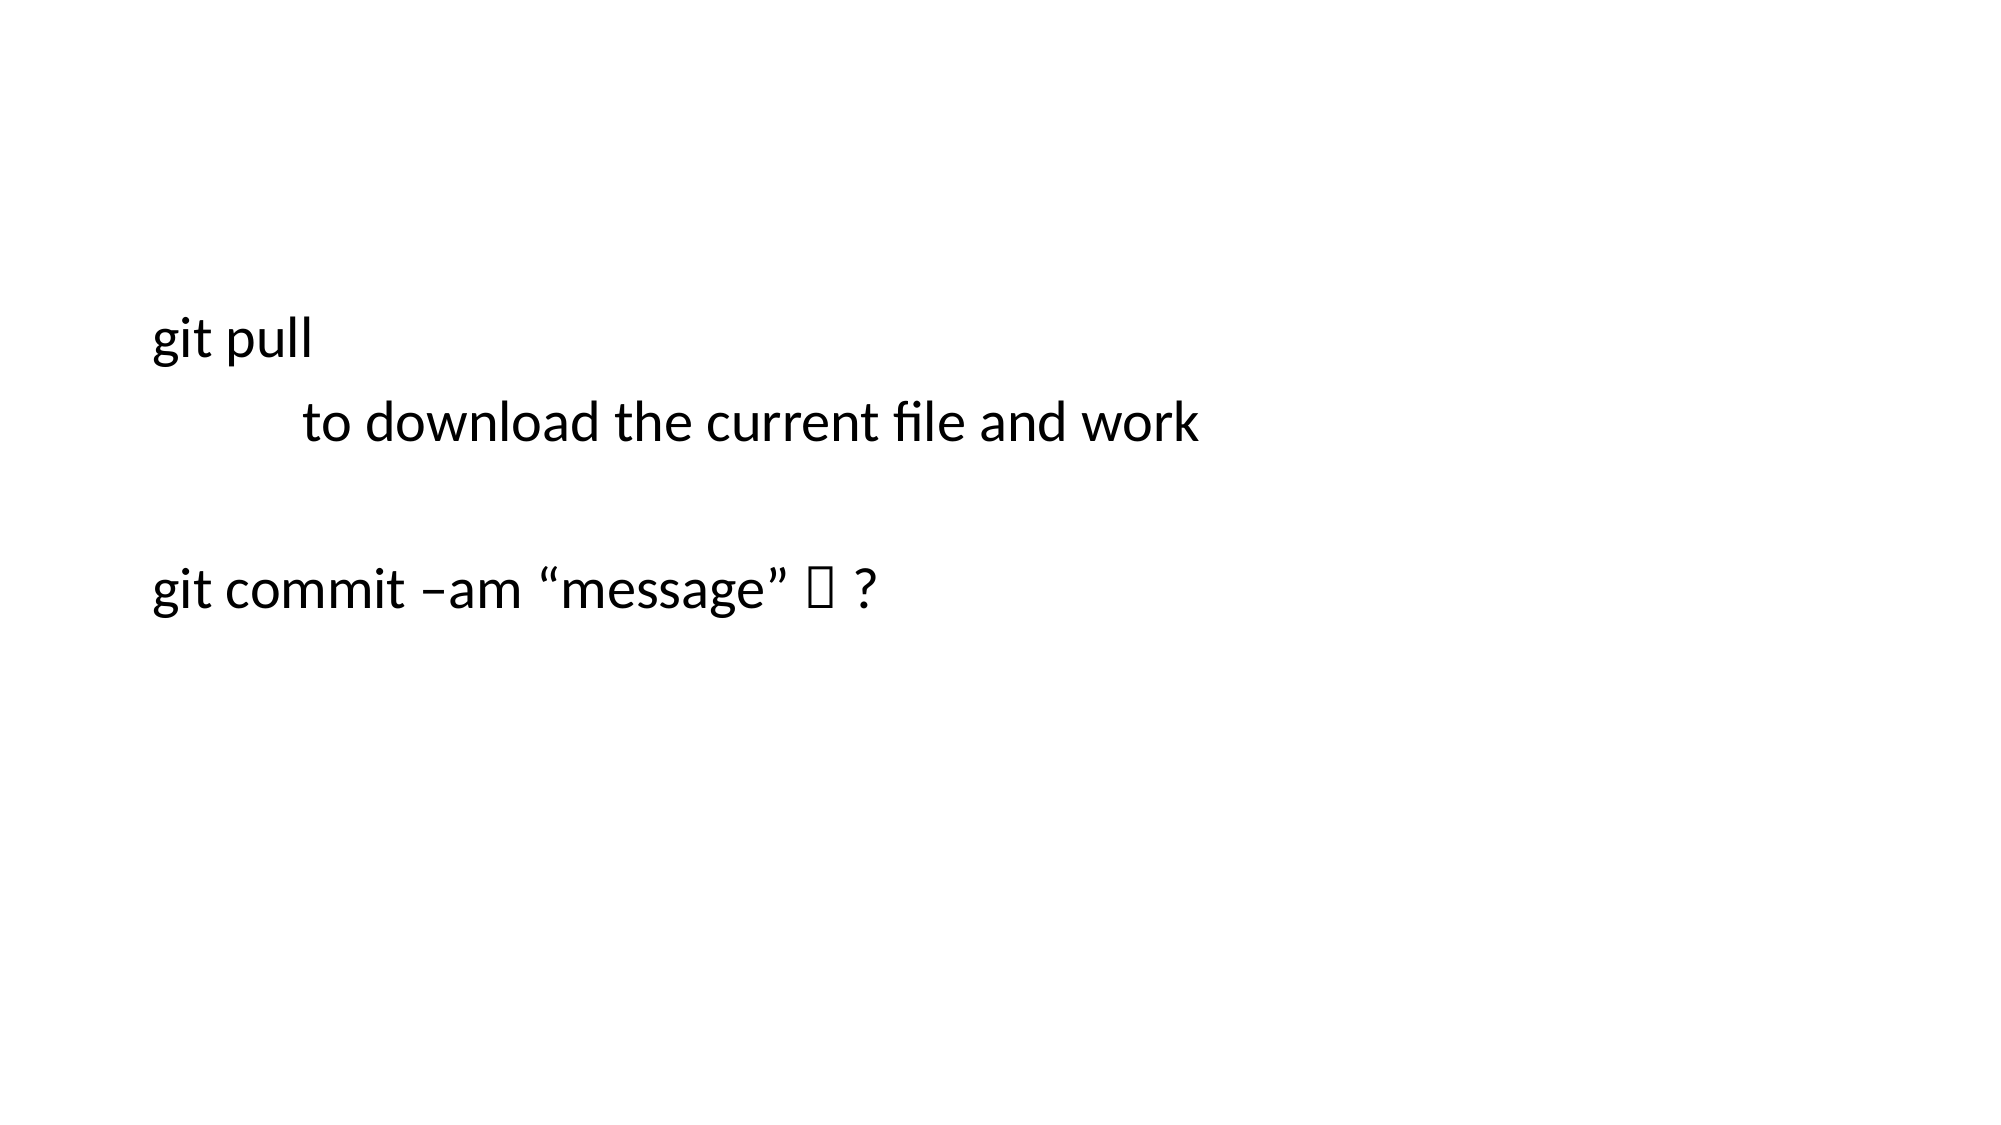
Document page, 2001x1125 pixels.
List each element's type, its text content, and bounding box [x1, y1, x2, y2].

list git pull to download the current file and work git commit –am “message”  ? [137, 299, 1863, 1014]
